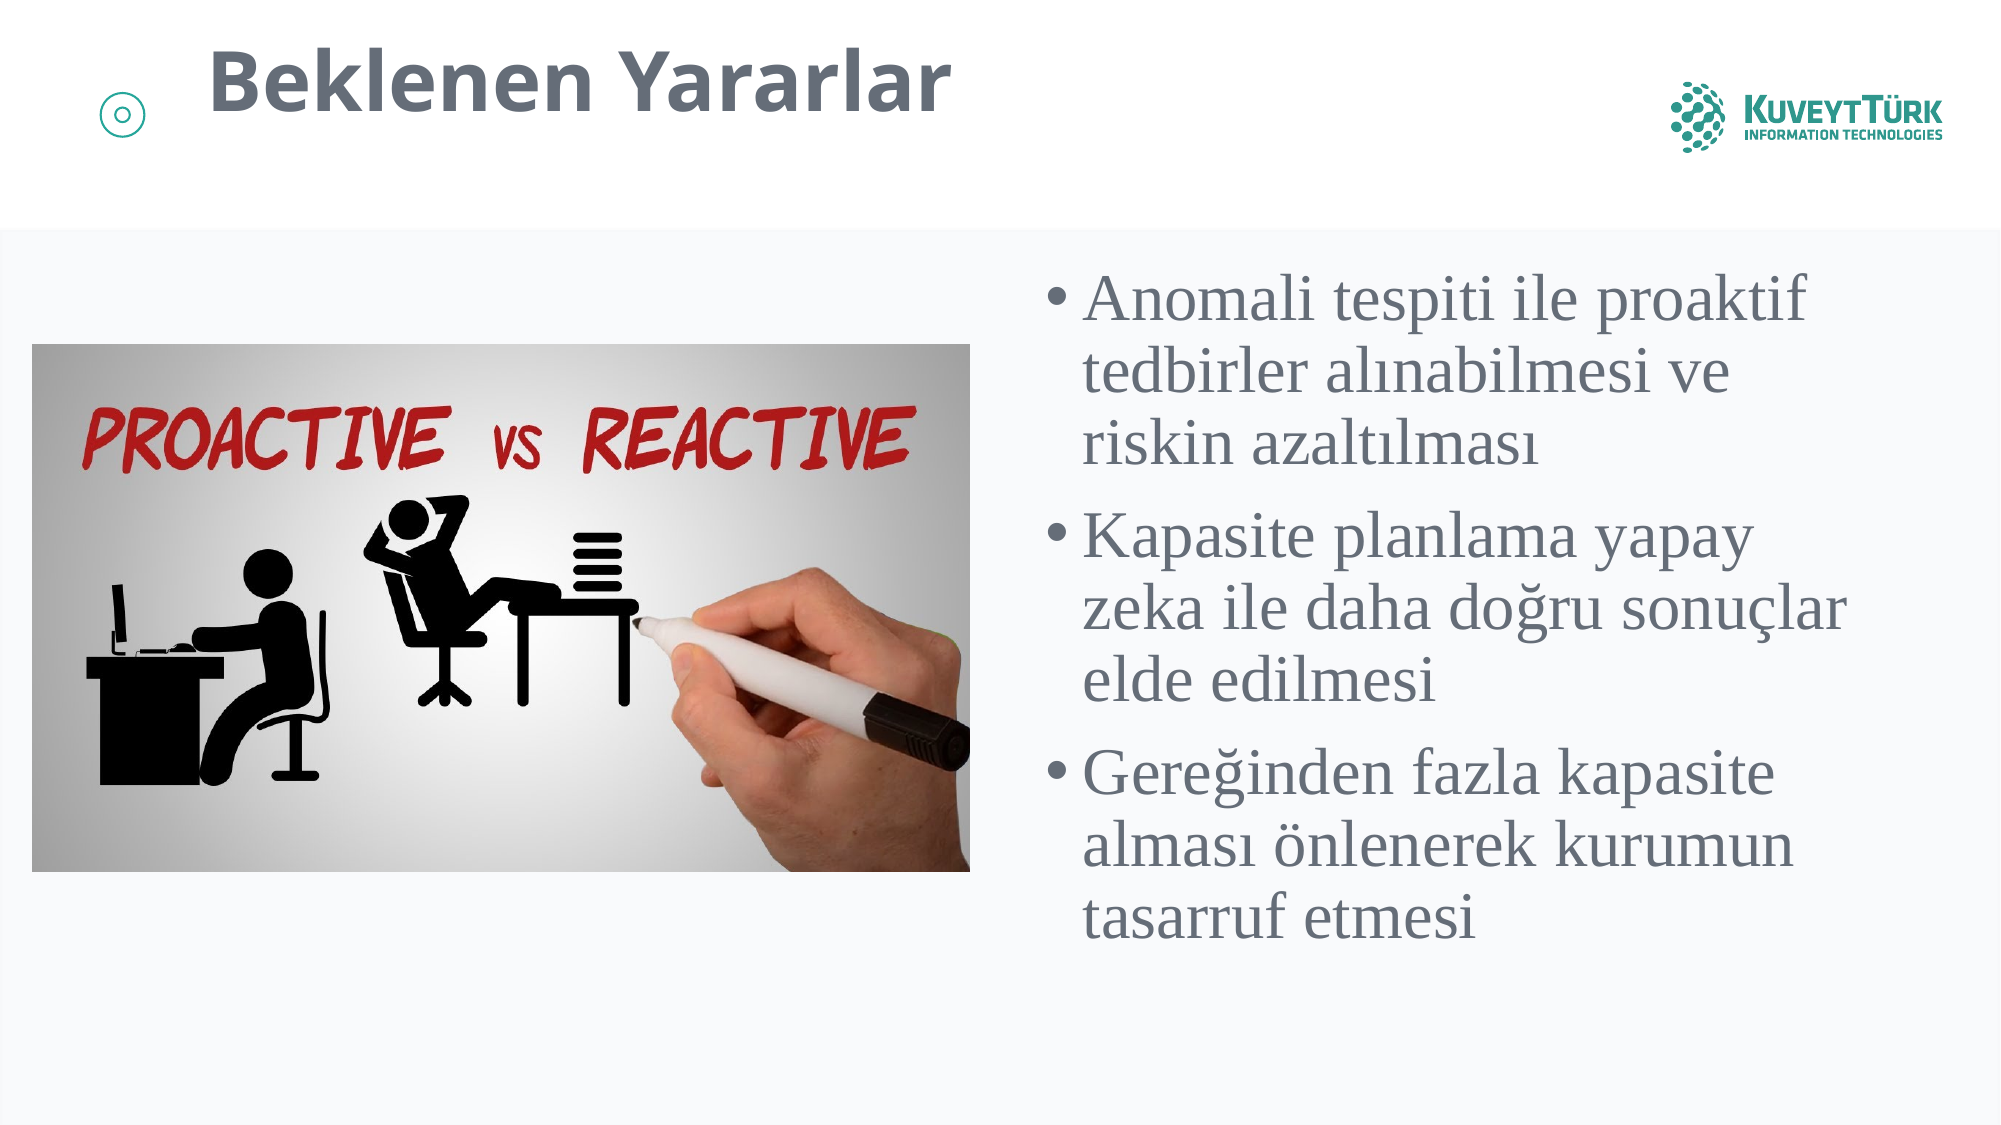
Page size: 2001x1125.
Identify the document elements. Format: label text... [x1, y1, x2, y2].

picture [32, 344, 970, 872]
list Anomali tespiti ile proaktif tedbirler alınabilmesi ve riskin azaltılması Kapasite planlama yapay zeka ile daha doğru sonuçlar elde edilmesi Gereğinden fazla kapasite alması önlenerek kurumun tasarruf etmesi [1030, 255, 1899, 1042]
list Beklenen Yararlar [191, 31, 1703, 112]
